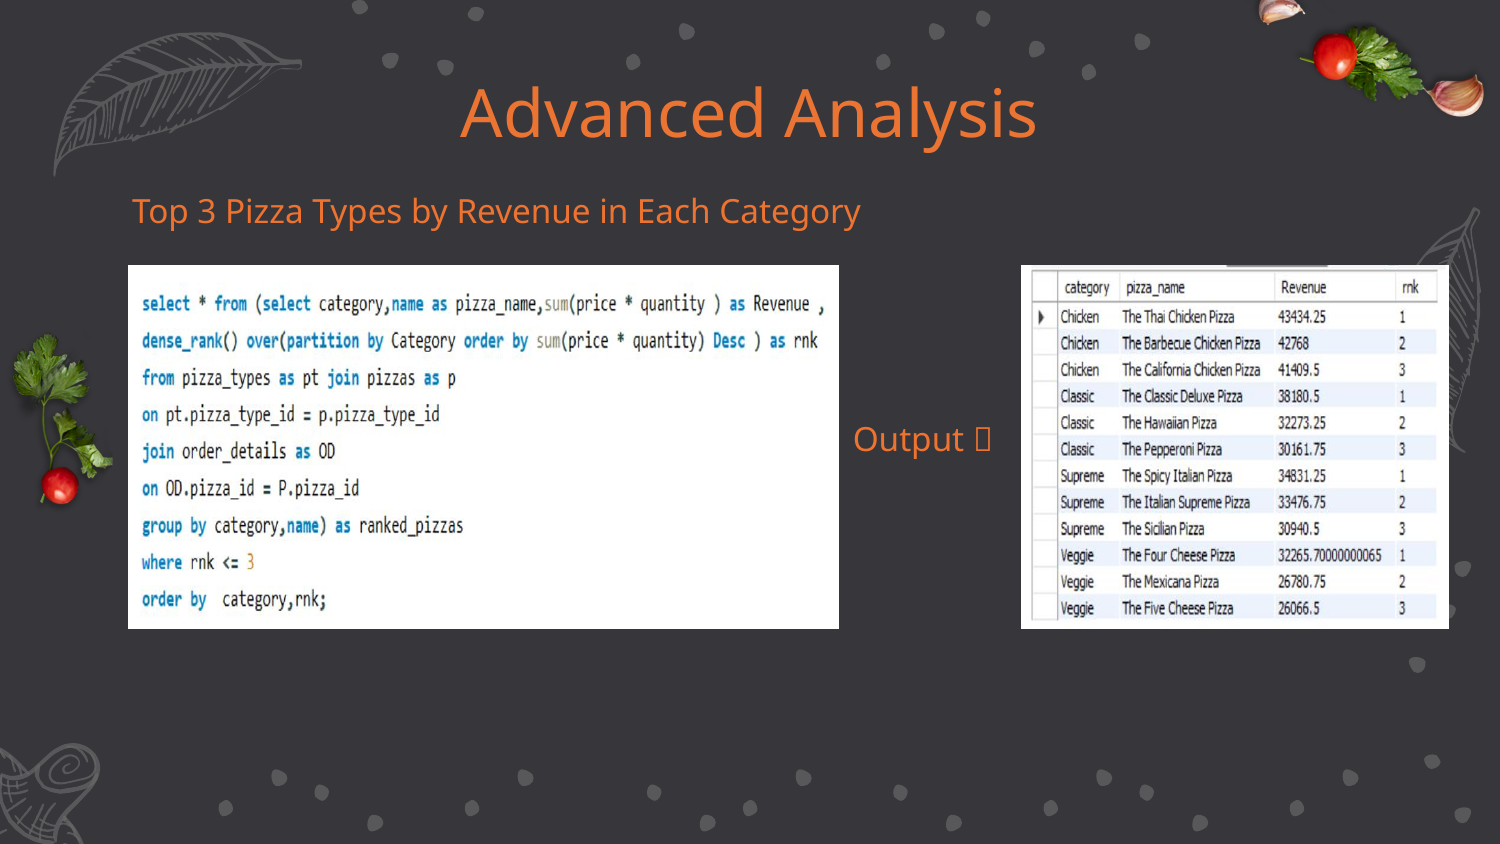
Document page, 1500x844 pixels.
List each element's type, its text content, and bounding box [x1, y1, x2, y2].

picture [1245, 0, 1490, 121]
picture [128, 265, 839, 630]
picture [5, 330, 113, 515]
text_box Output  [844, 411, 1015, 466]
picture [1021, 265, 1449, 630]
list Top 3 Pizza Types by Revenue in Each Category [116, 155, 1383, 779]
title Advanced Analysis [116, 86, 1383, 136]
